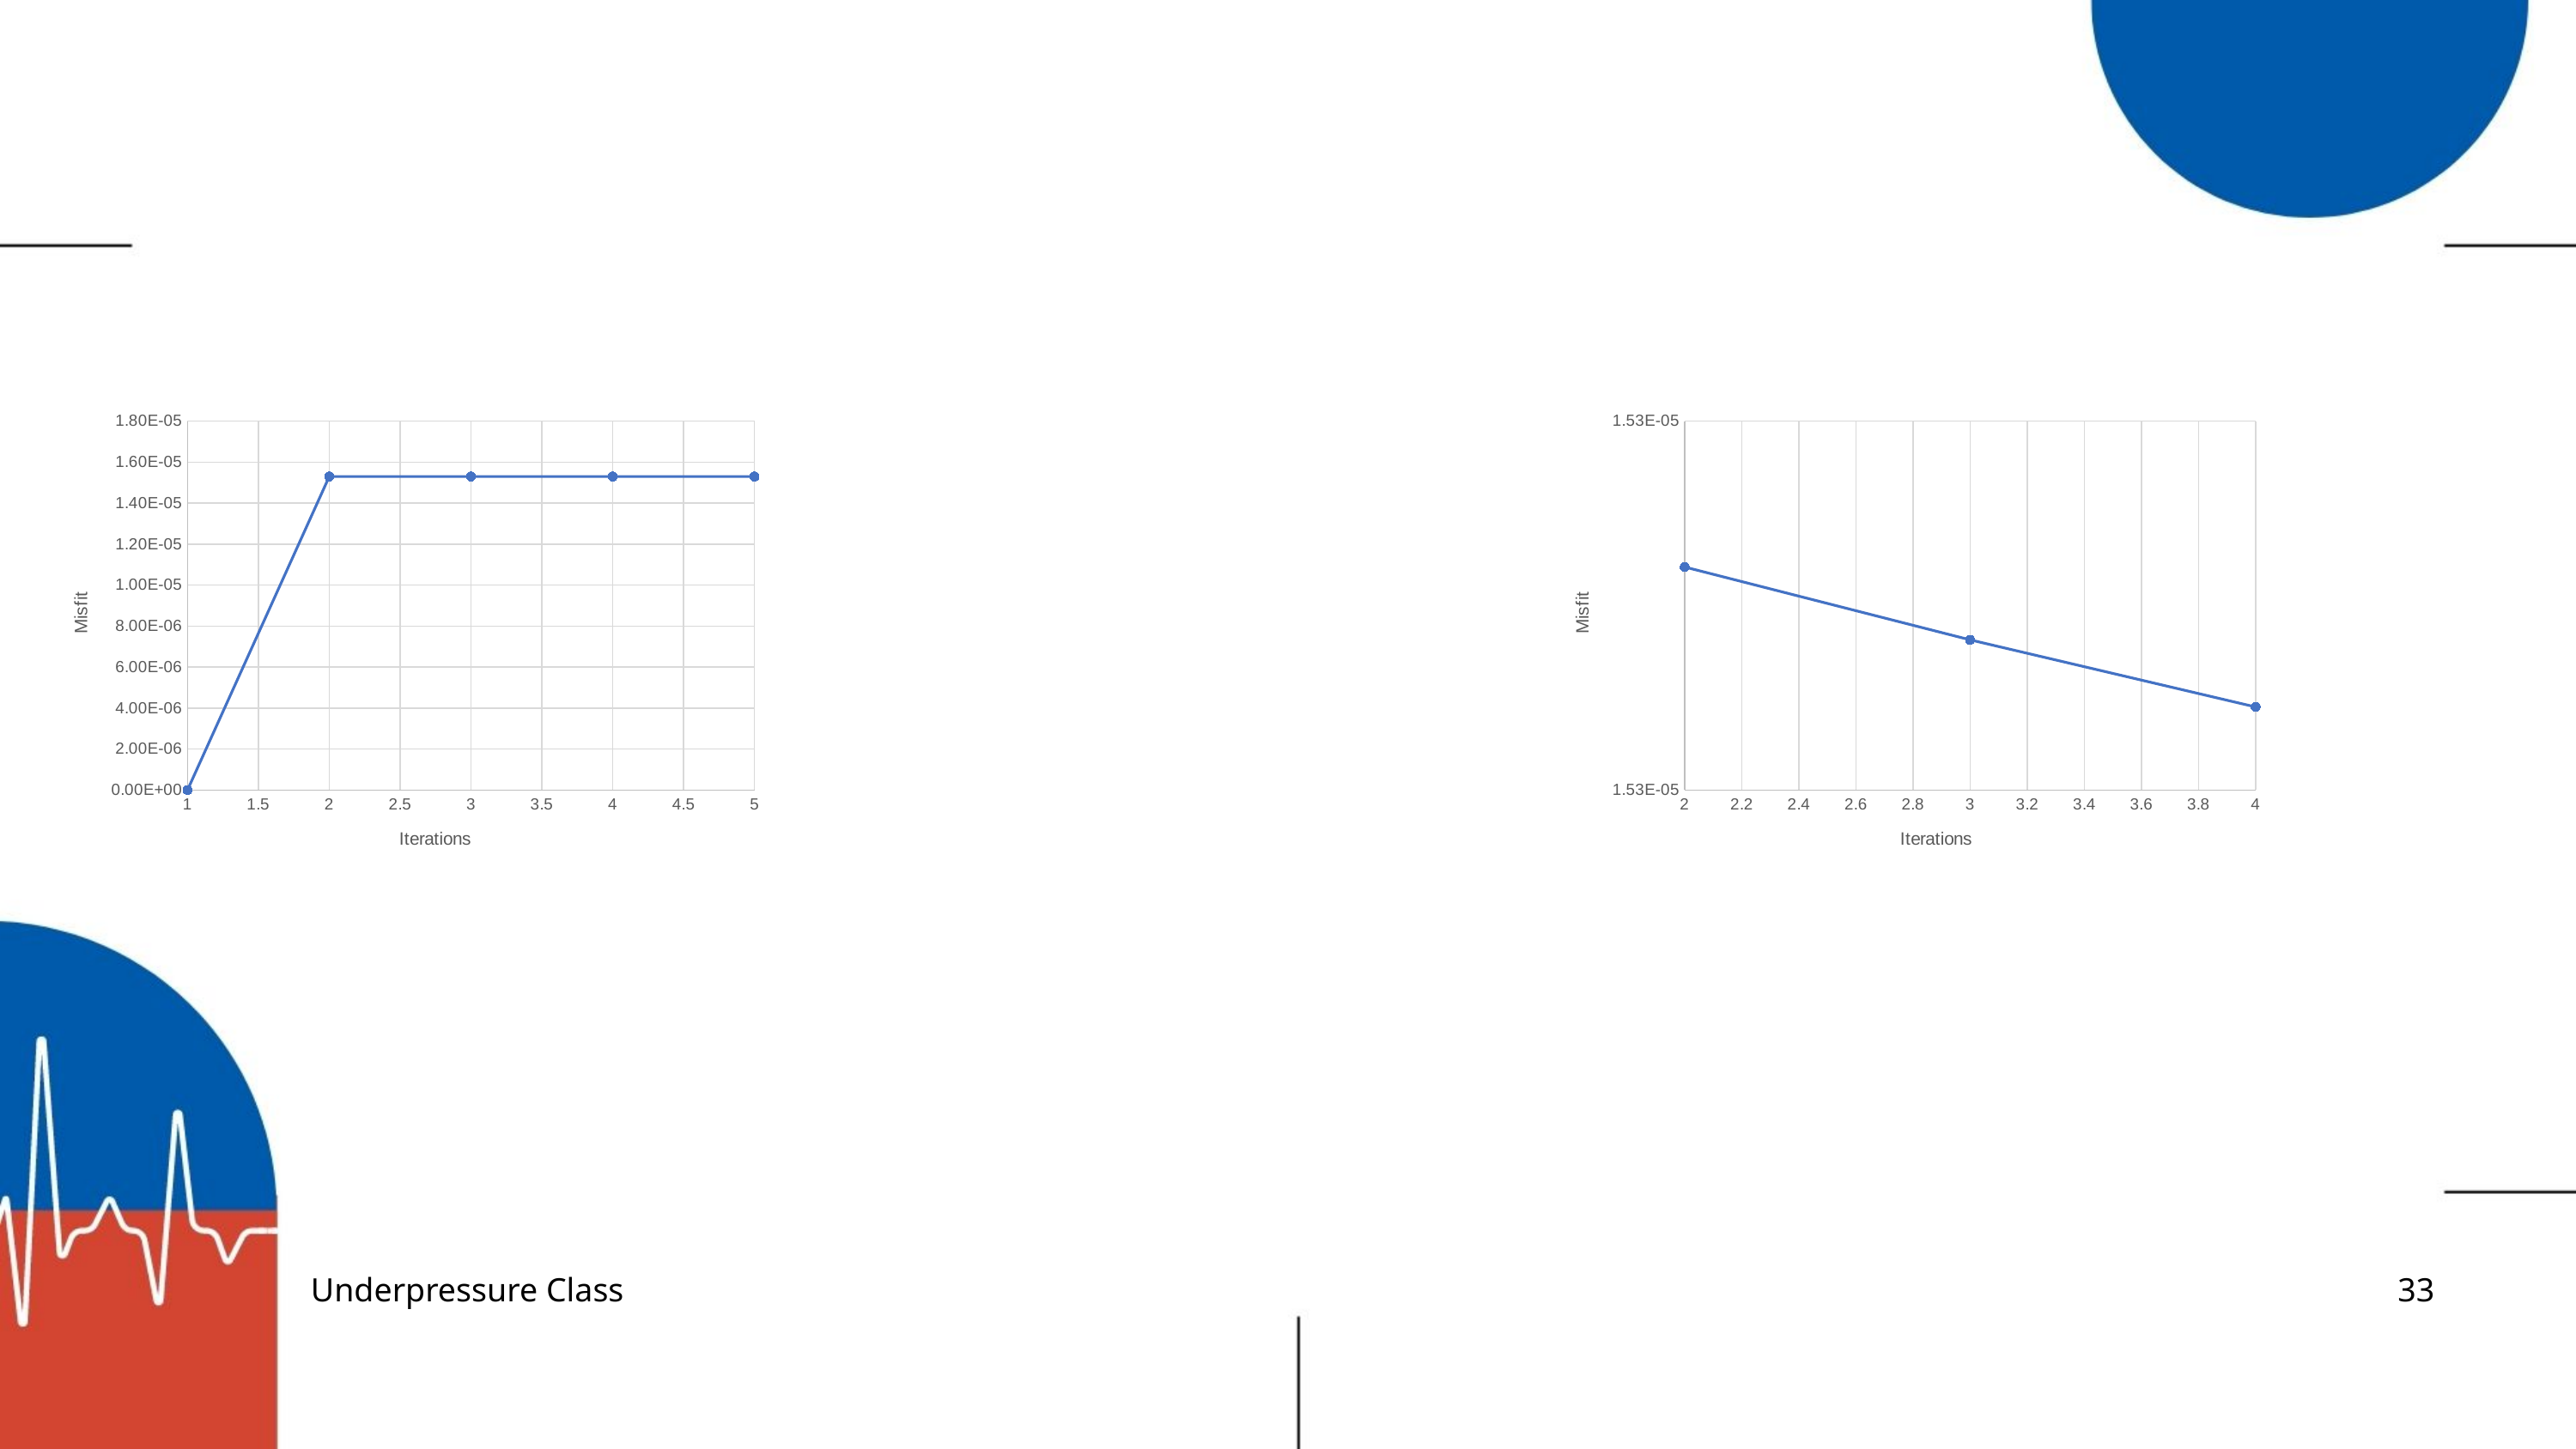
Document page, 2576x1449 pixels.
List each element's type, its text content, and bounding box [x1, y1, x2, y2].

chart [42, 402, 775, 876]
chart [1544, 402, 2275, 876]
picture [0, 0, 2576, 1449]
footer Underpressure Class [297, 1266, 707, 1318]
slide_number 33 [1868, 1266, 2448, 1318]
